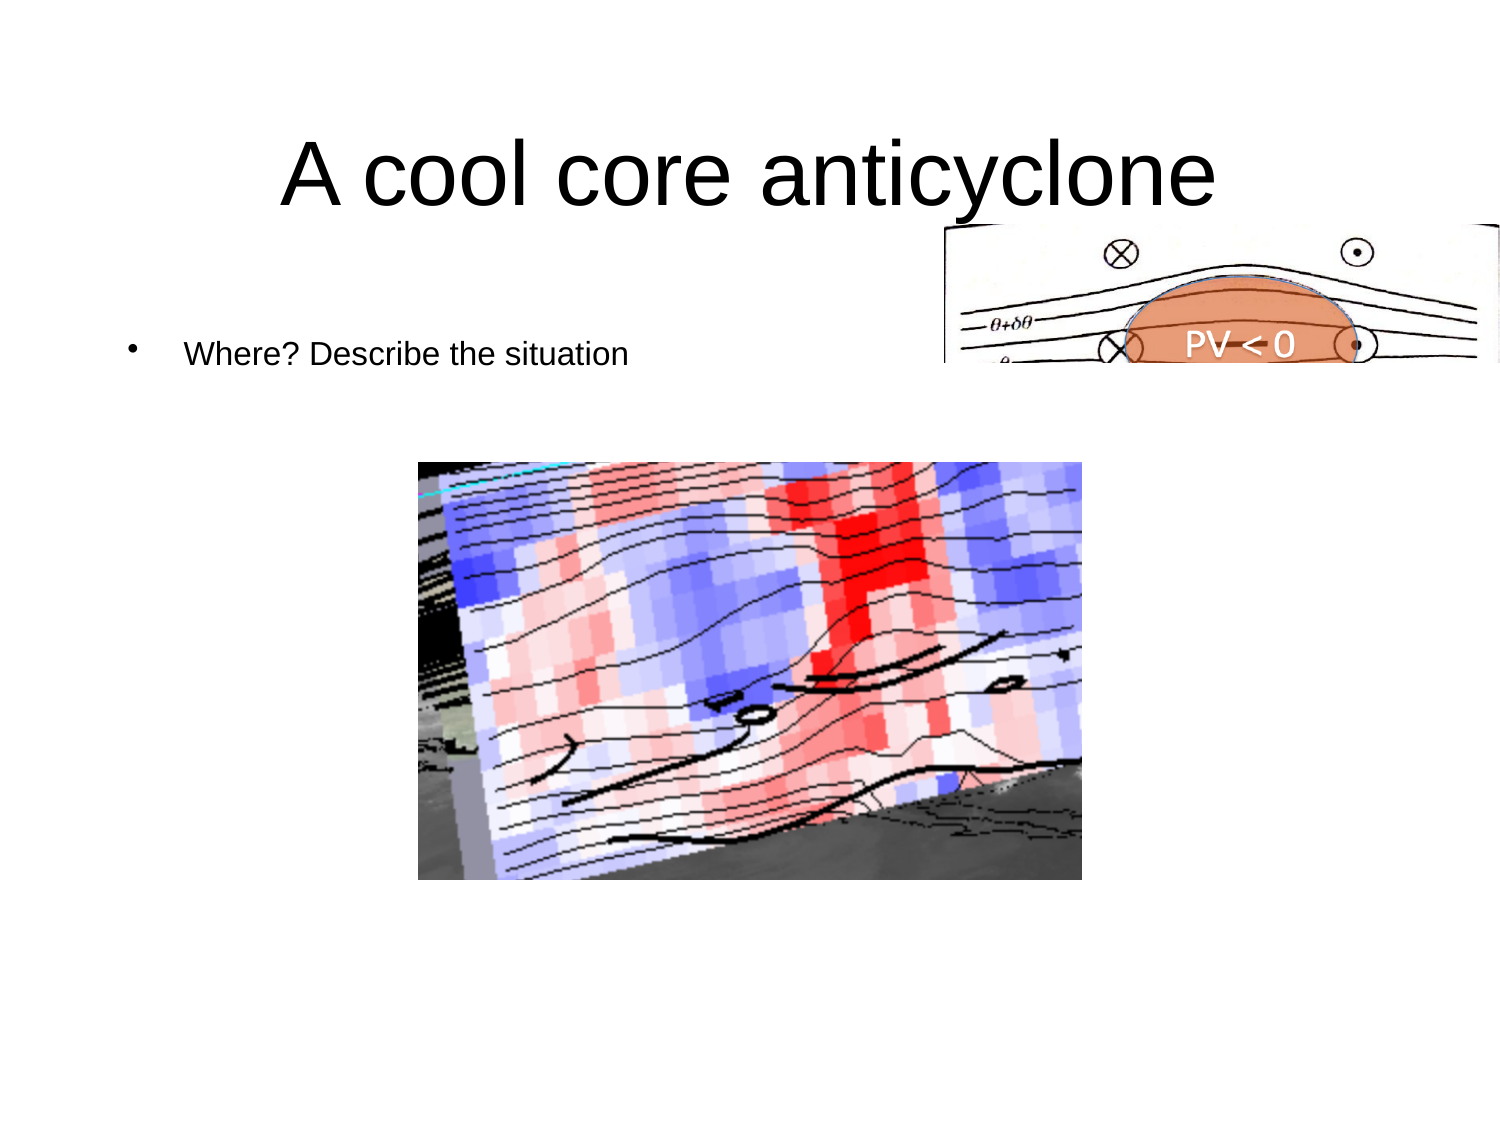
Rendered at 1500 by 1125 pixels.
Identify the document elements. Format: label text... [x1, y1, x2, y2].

picture [944, 224, 1500, 363]
title A cool core anticyclone [111, 74, 1388, 263]
list Where? Describe the situation [111, 324, 1388, 1051]
picture [418, 462, 1082, 880]
